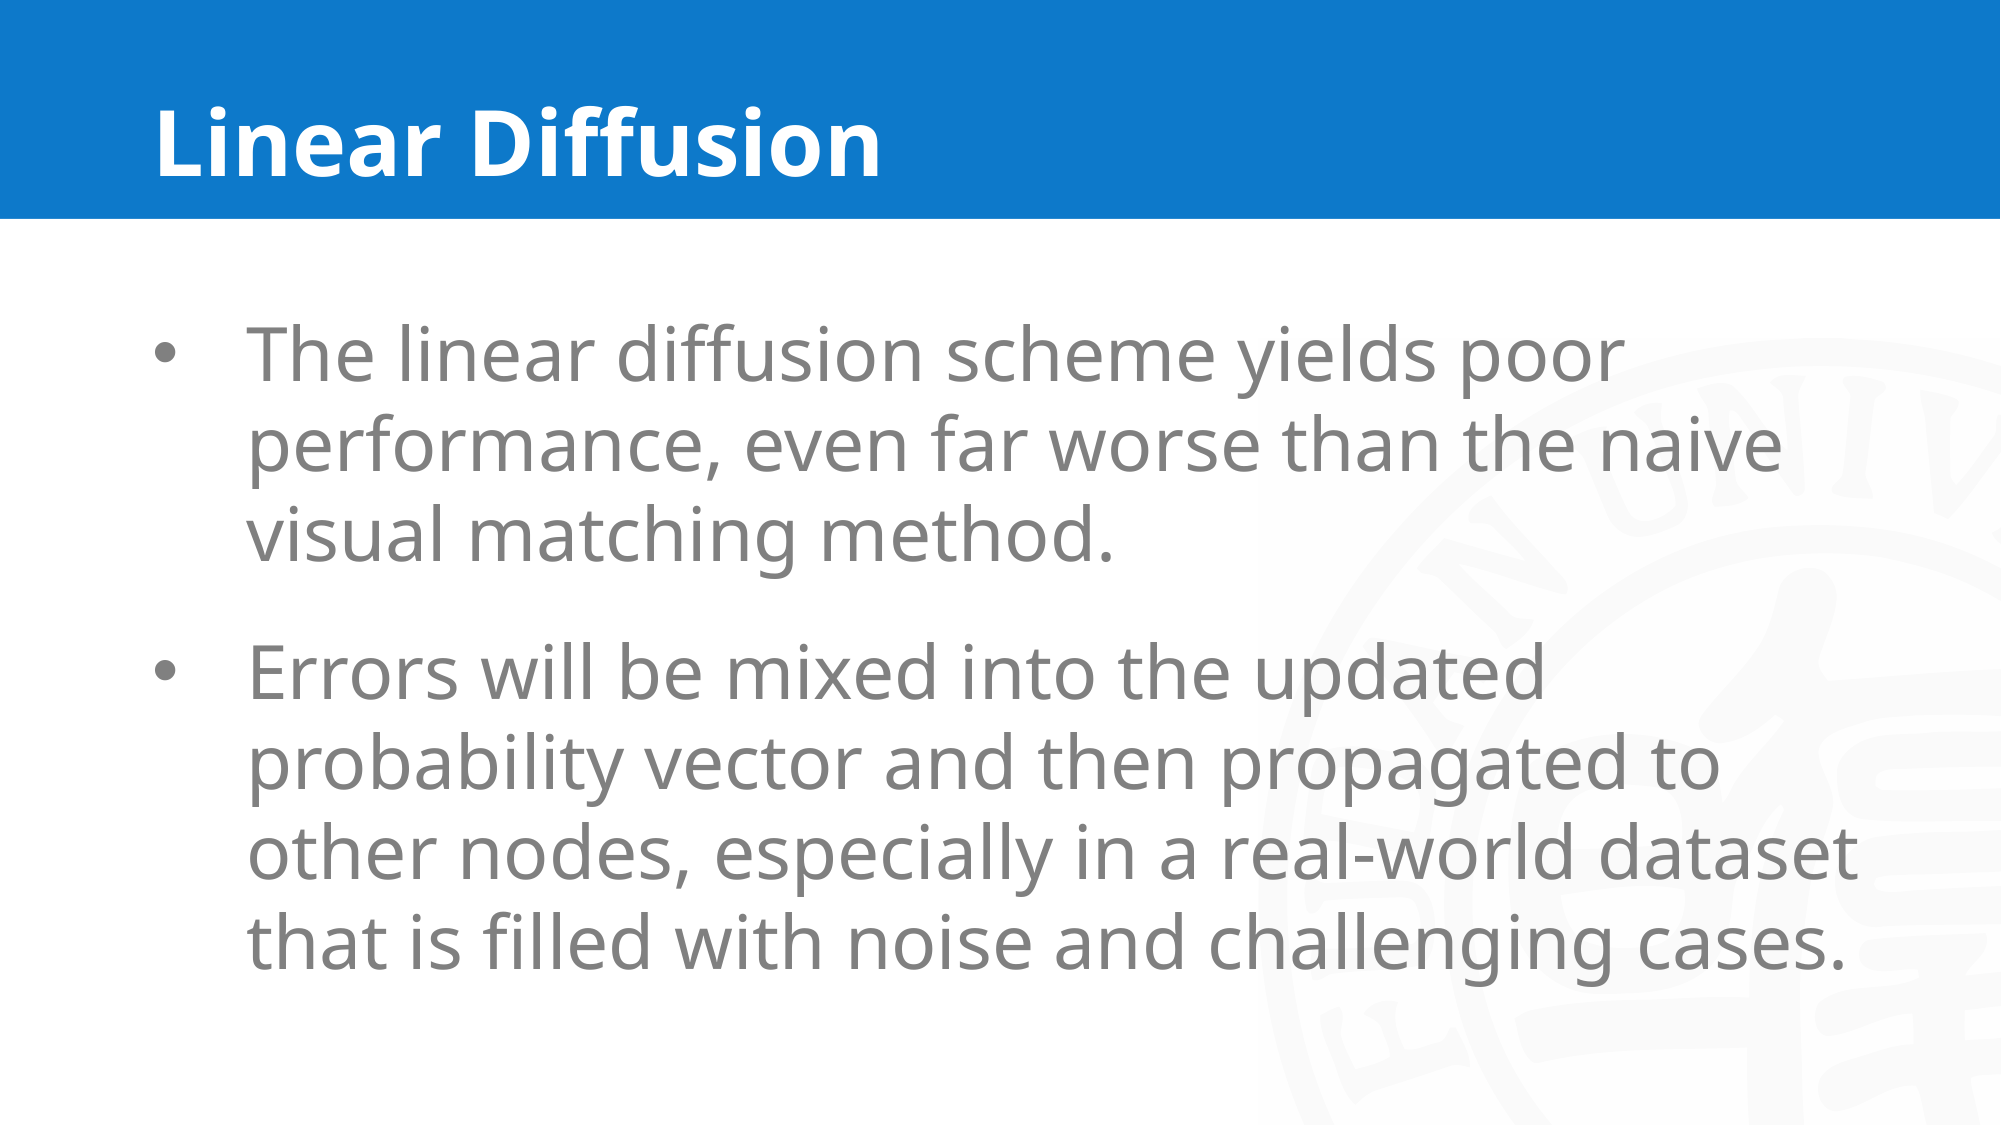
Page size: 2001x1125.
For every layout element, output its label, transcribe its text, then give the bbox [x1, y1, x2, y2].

list The linear diffusion scheme yields poor performance, even far worse than the naive visual matching method. Errors will be mixed into the updated probability vector and then propagated to other nodes, especially in a real-world dataset that is filled with noise and challenging cases. [137, 299, 1922, 1014]
title Linear Diffusion [137, 30, 1863, 249]
